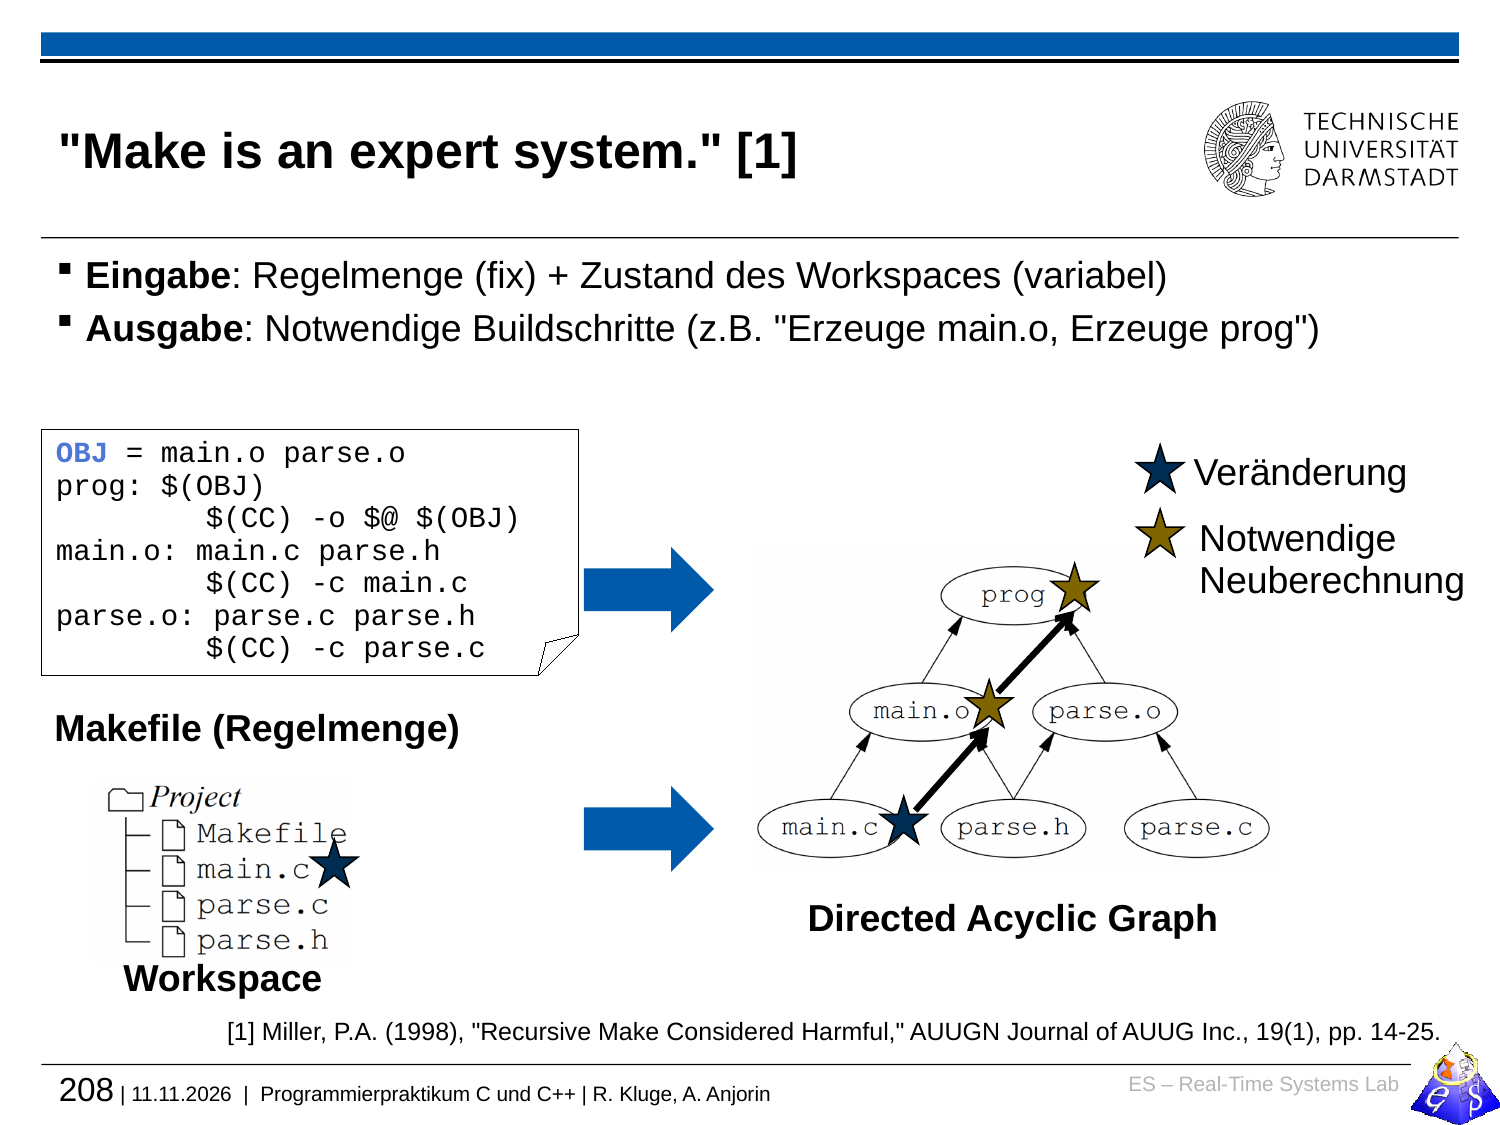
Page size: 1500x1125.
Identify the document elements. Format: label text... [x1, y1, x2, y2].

text_box Makefile (Regelmenge) [39, 701, 476, 758]
text_box OBJ = main.o parse.o prog: $(OBJ) $(CC) -o $@ $(OBJ) main.o: main.c parse.h $(CC) -c main.c parse.o: parse.c parse.h $(CC) -c parse.c [41, 429, 579, 676]
picture [746, 546, 1279, 870]
text_box [1136, 444, 1178, 492]
text_box Directed Acyclic Graph [792, 890, 1234, 947]
text_box Notwendige Neuberechnung [1184, 510, 1480, 610]
text_box [583, 546, 714, 633]
picture [91, 776, 355, 967]
text_box Workspace [108, 975, 338, 1008]
text_box [1136, 509, 1184, 545]
text_box [1] Miller, P.A. (1998), "Recursive Make Considered Harmful," AUUGN Journal of AUUG Inc., 19(1), pp. 14-25. [0, 1010, 1459, 1054]
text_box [997, 610, 1061, 693]
picture [1187, 84, 1483, 214]
title "Make is an expert system." [1] [58, 80, 1187, 218]
list Eingabe: Regelmenge (fix) + Zustand des Workspaces (variabel) Ausgabe: Notwendige Buildschritte (z.B. "Erzeuge main.o, Erzeuge prog") [41, 243, 1500, 1059]
text_box [583, 785, 714, 872]
text_box Veränderung [1178, 444, 1423, 501]
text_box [915, 726, 975, 811]
picture [1411, 1059, 1500, 1125]
